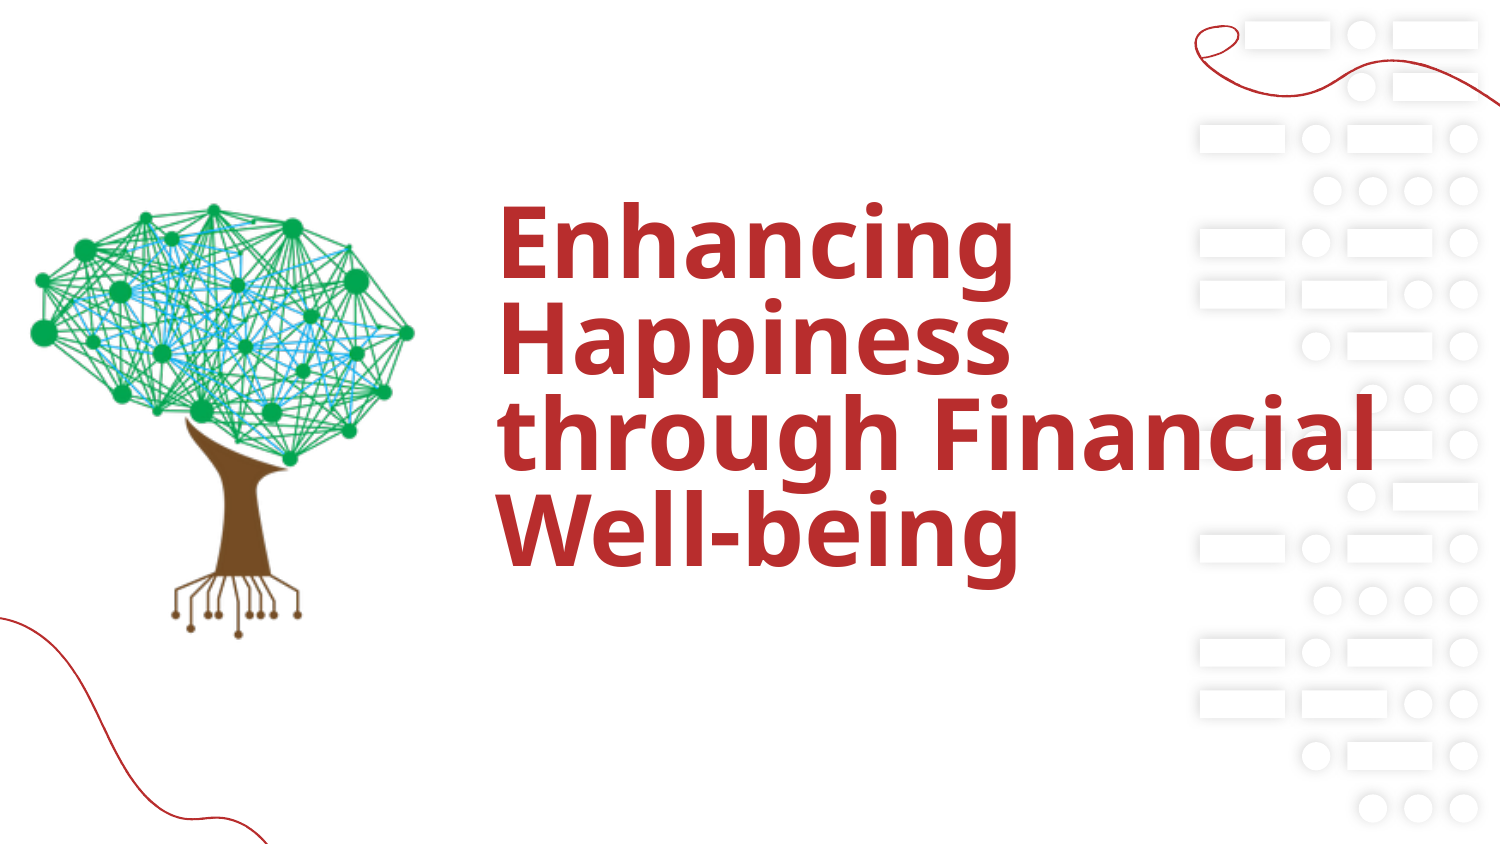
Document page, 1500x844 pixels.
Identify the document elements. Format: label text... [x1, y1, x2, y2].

title Enhancing Happiness through Financial Well-being [480, 80, 1418, 708]
picture [0, 198, 446, 645]
